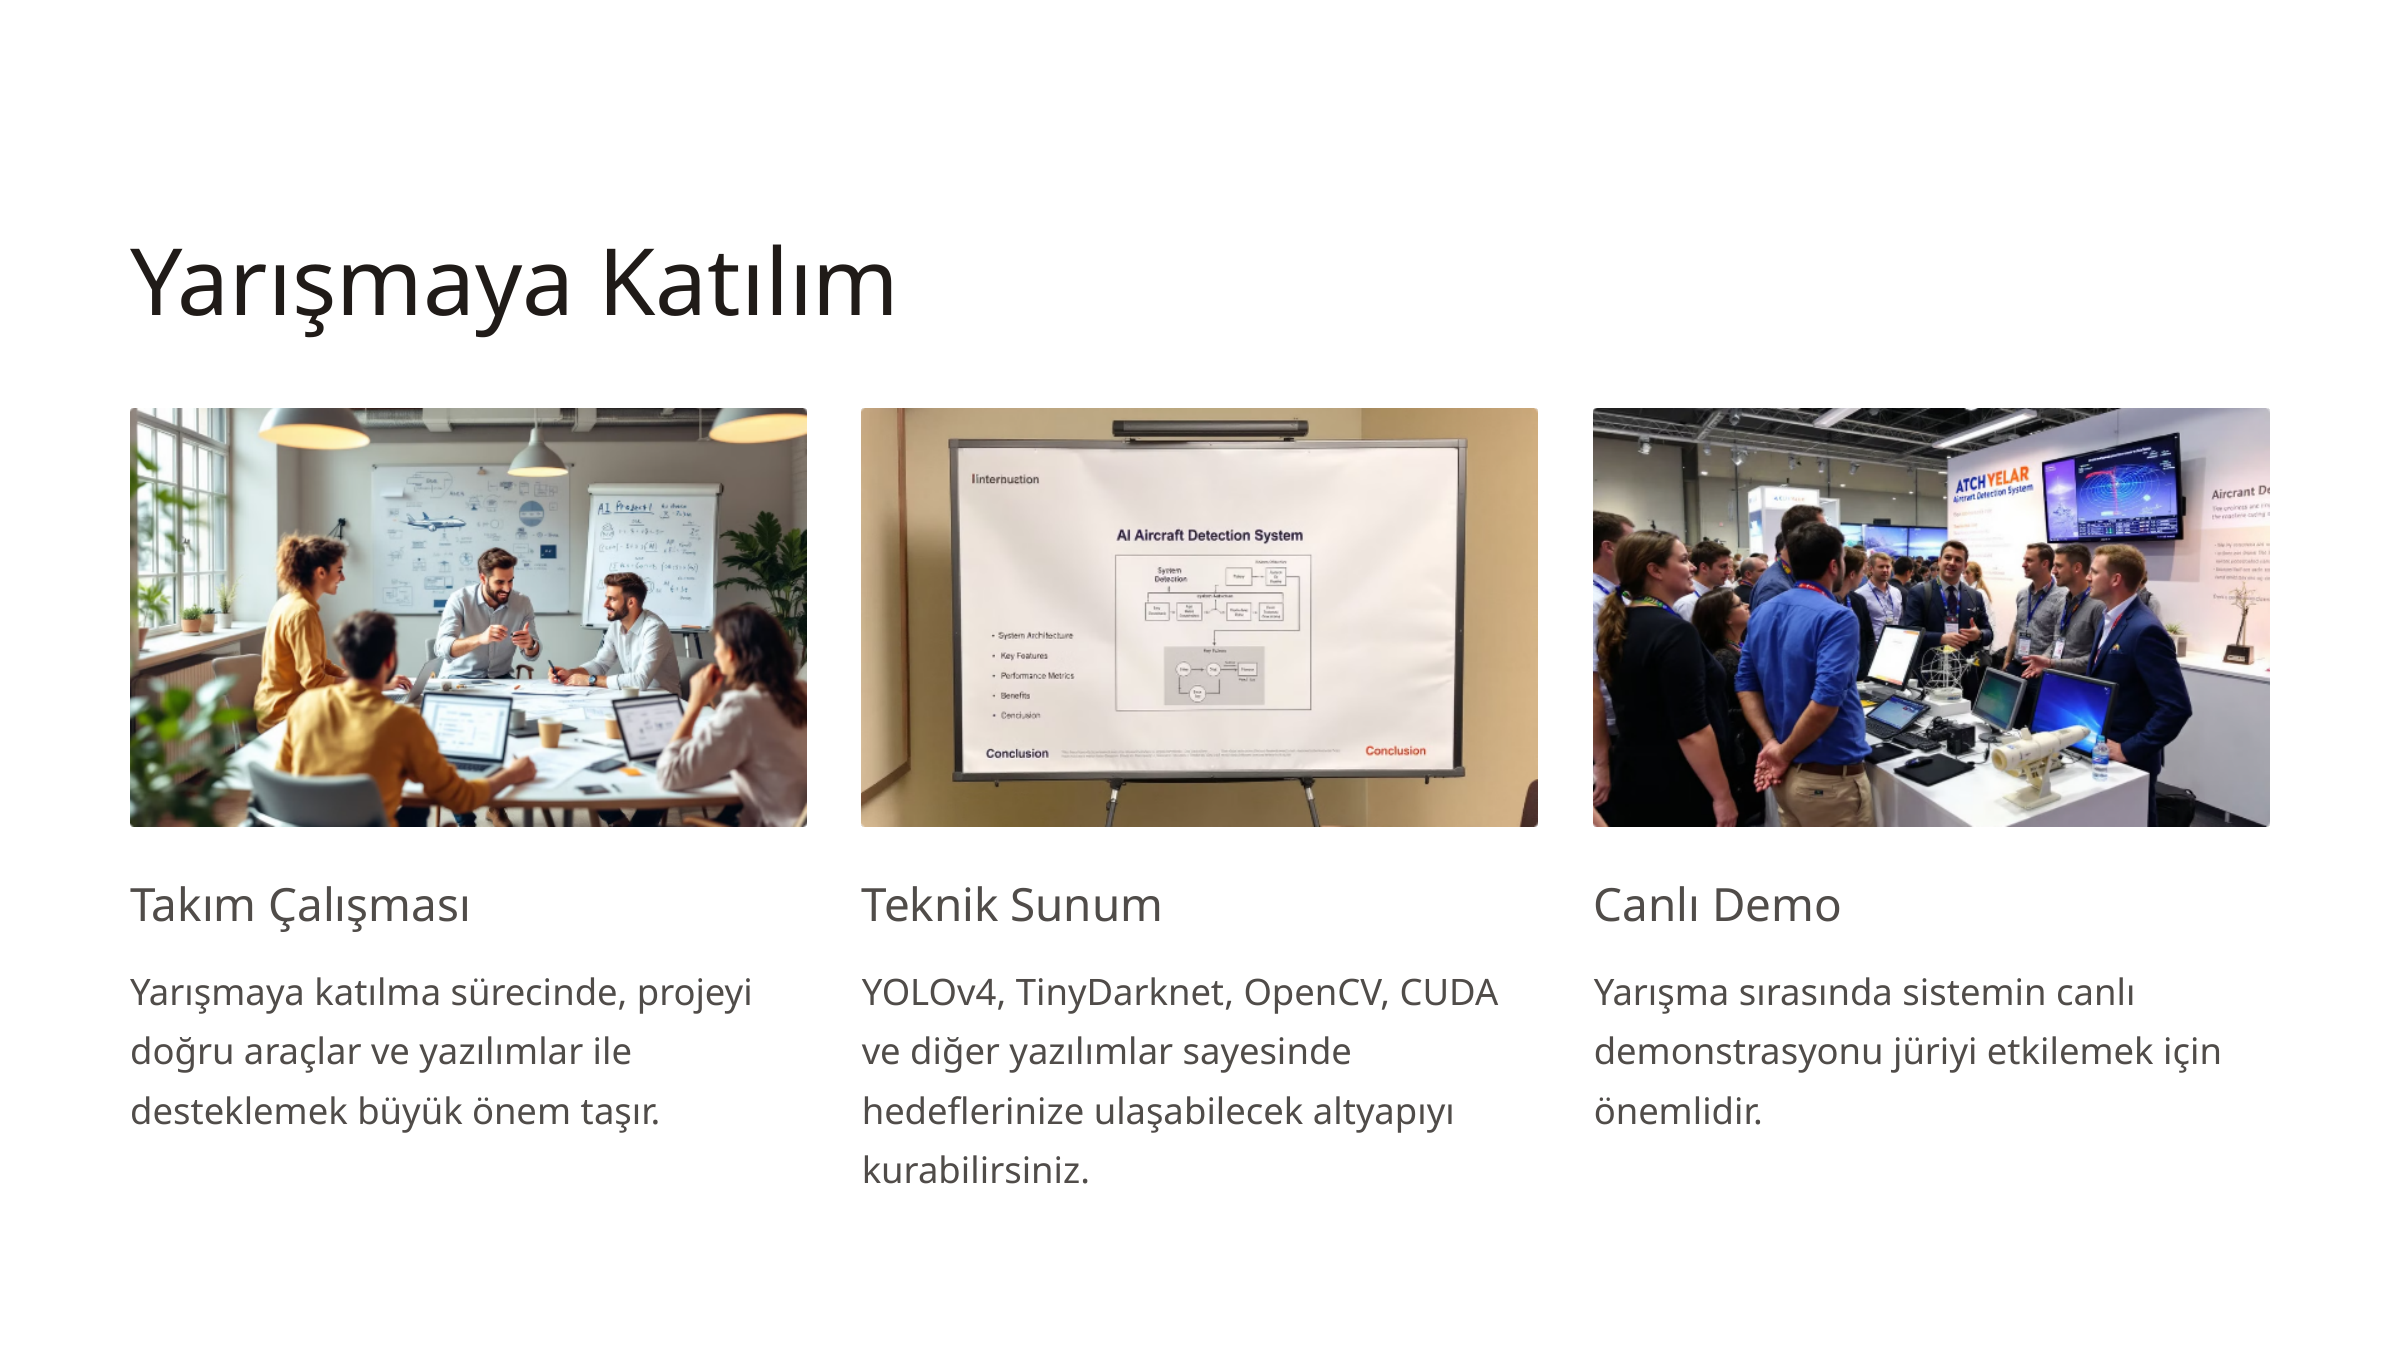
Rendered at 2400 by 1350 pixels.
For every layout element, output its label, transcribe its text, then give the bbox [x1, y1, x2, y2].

text_box Teknik Sunum [861, 872, 1327, 931]
text_box Yarışmaya Katılım [130, 217, 1061, 335]
text_box Canlı Demo [1593, 872, 2059, 931]
text_box YOLOv4, TinyDarknet, OpenCV, CUDA ve diğer yazılımlar sayesinde hedeflerinize ulaşabilecek altyapıyı kurabilirsiniz. [861, 953, 1538, 1132]
picture [1593, 408, 2270, 827]
text_box Yarışma sırasında sistemin canlı demonstrasyonu jüriyi etkilemek için önemlidir. [1593, 953, 2270, 1132]
text_box Yarışmaya katılma sürecinde, projeyi doğru araçlar ve yazılımlar ile desteklemek büyük önem taşır. [130, 953, 807, 1132]
text_box Takım Çalışması [130, 872, 596, 931]
picture [861, 408, 1538, 827]
picture [130, 408, 807, 827]
